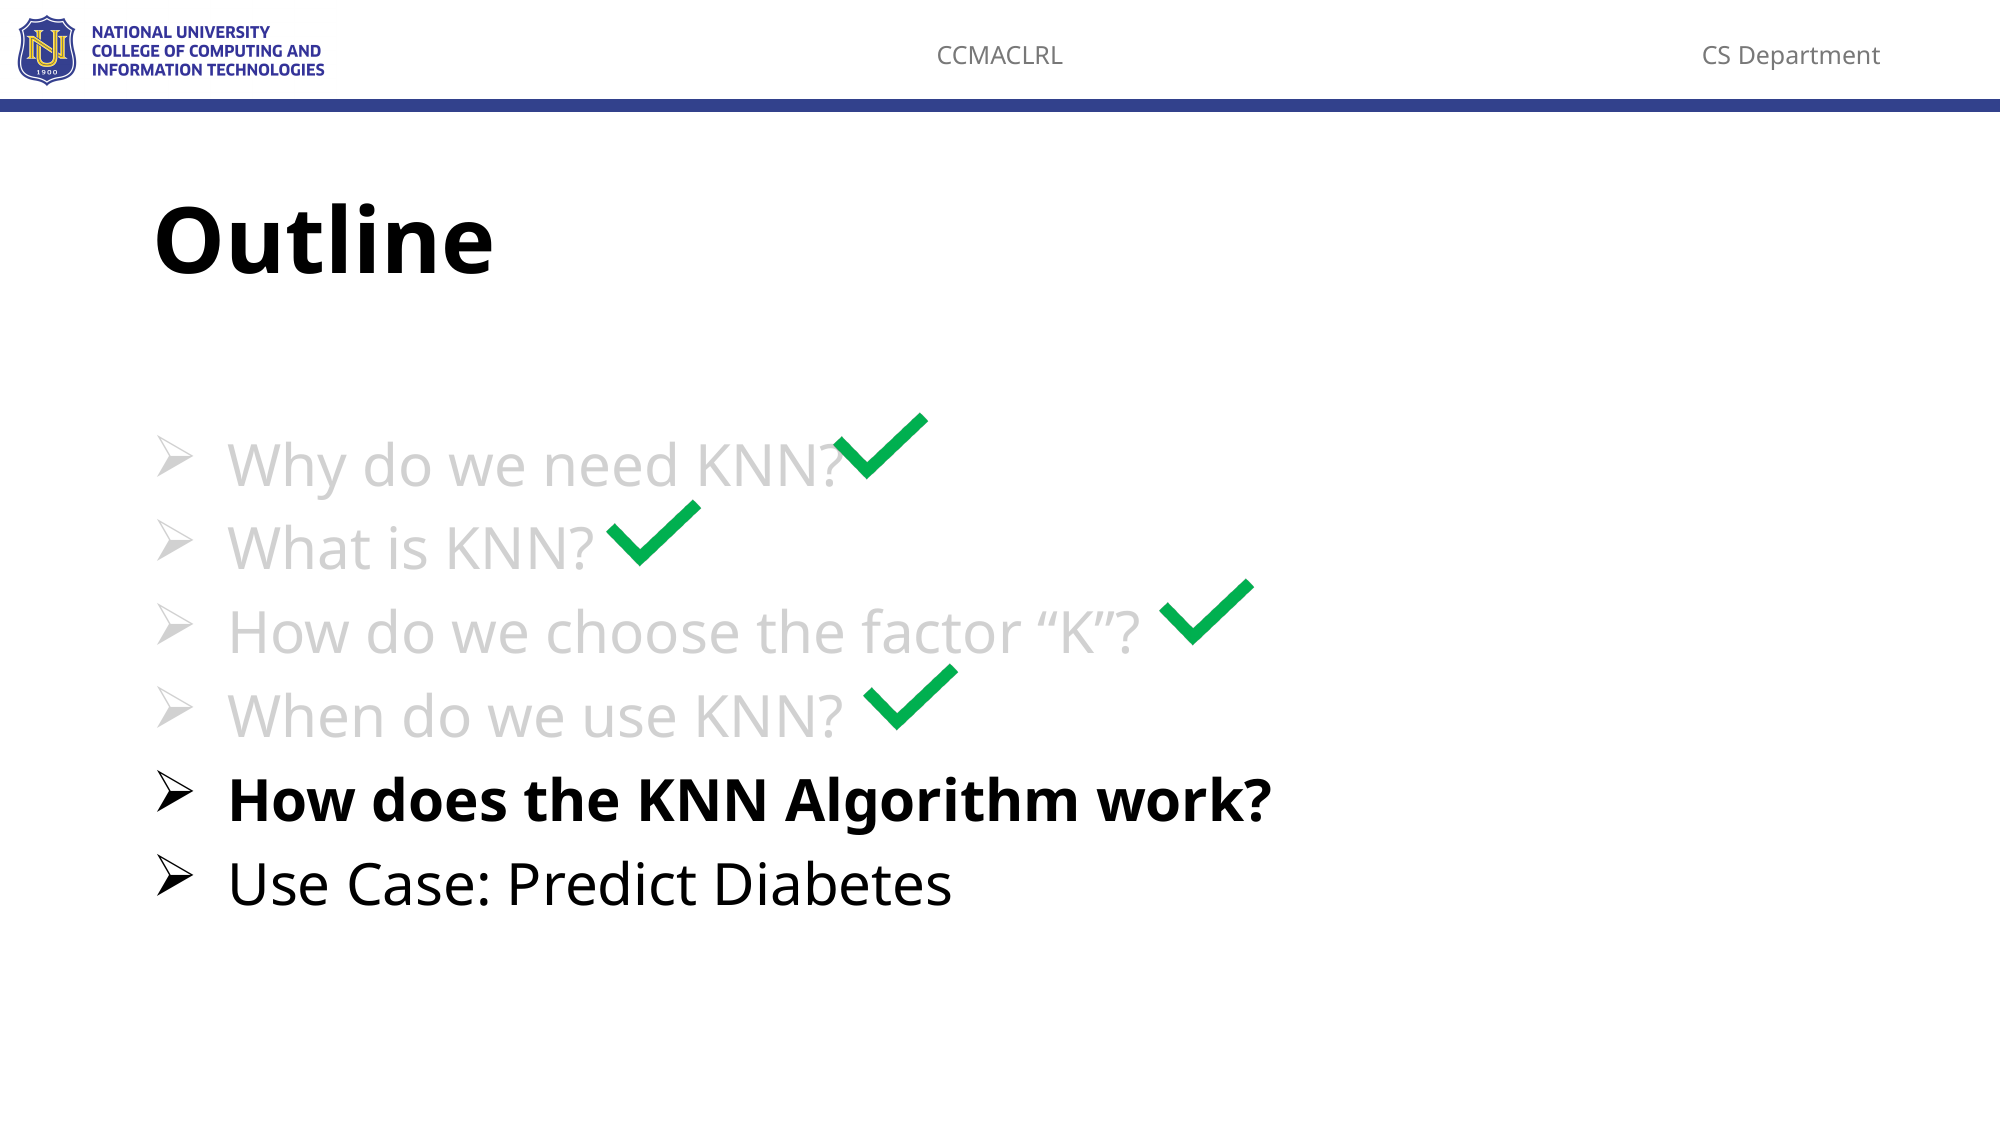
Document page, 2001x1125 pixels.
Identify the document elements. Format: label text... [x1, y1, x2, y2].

list Why do we need KNN? What is KNN? How do we choose the factor “K”? When do we use KNN? How does the KNN Algorithm work? Use Case: Predict Diabetes [137, 337, 1863, 848]
picture [1156, 561, 1256, 662]
picture [603, 482, 703, 582]
picture [831, 396, 931, 496]
picture [860, 647, 960, 747]
picture [0, 0, 337, 99]
title Outline [137, 135, 1863, 337]
